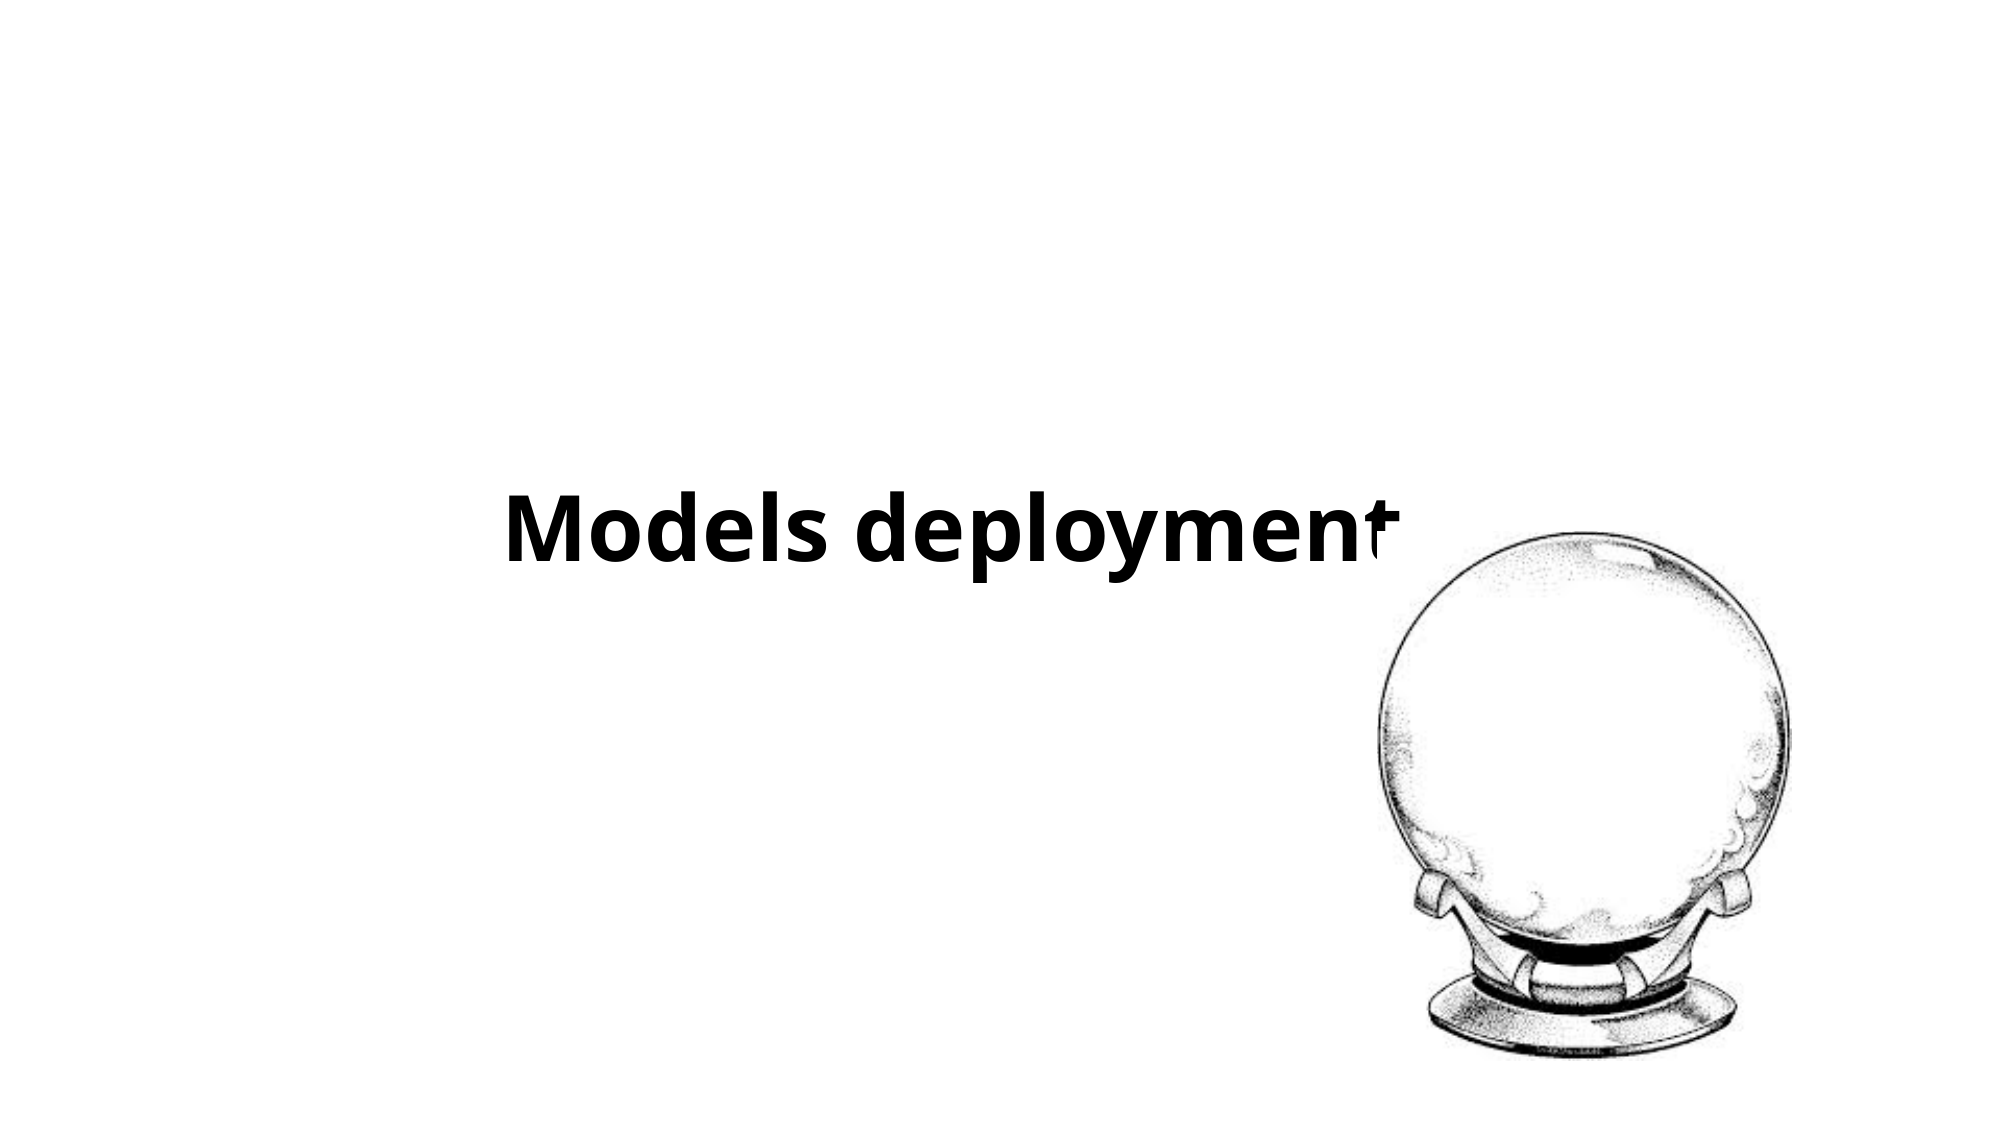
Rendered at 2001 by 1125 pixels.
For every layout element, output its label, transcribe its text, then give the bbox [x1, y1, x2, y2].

picture [1377, 531, 1792, 1061]
title Models deployment [90, 423, 1816, 641]
